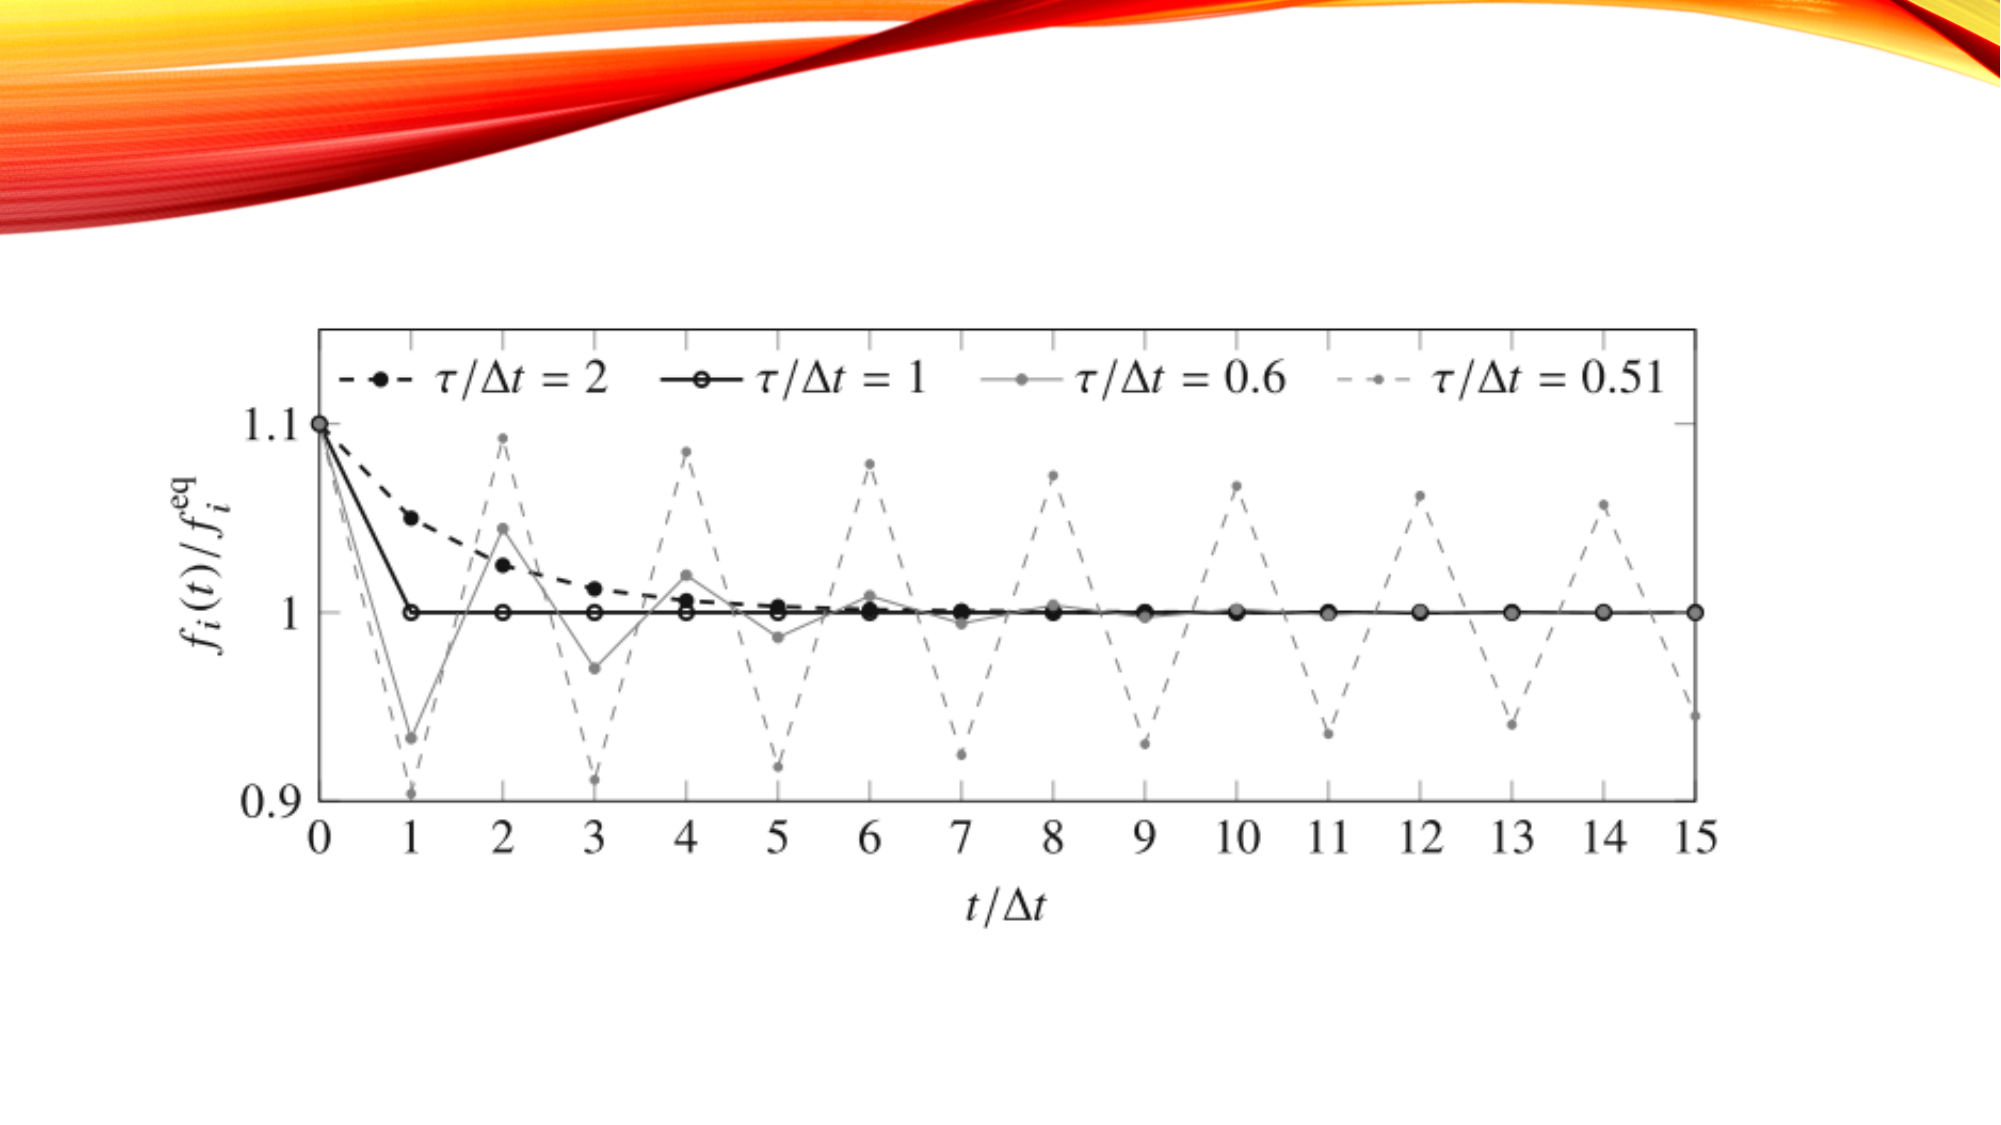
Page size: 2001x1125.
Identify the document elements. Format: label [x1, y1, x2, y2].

list [6, 250, 1888, 940]
picture [0, 0, 2000, 237]
